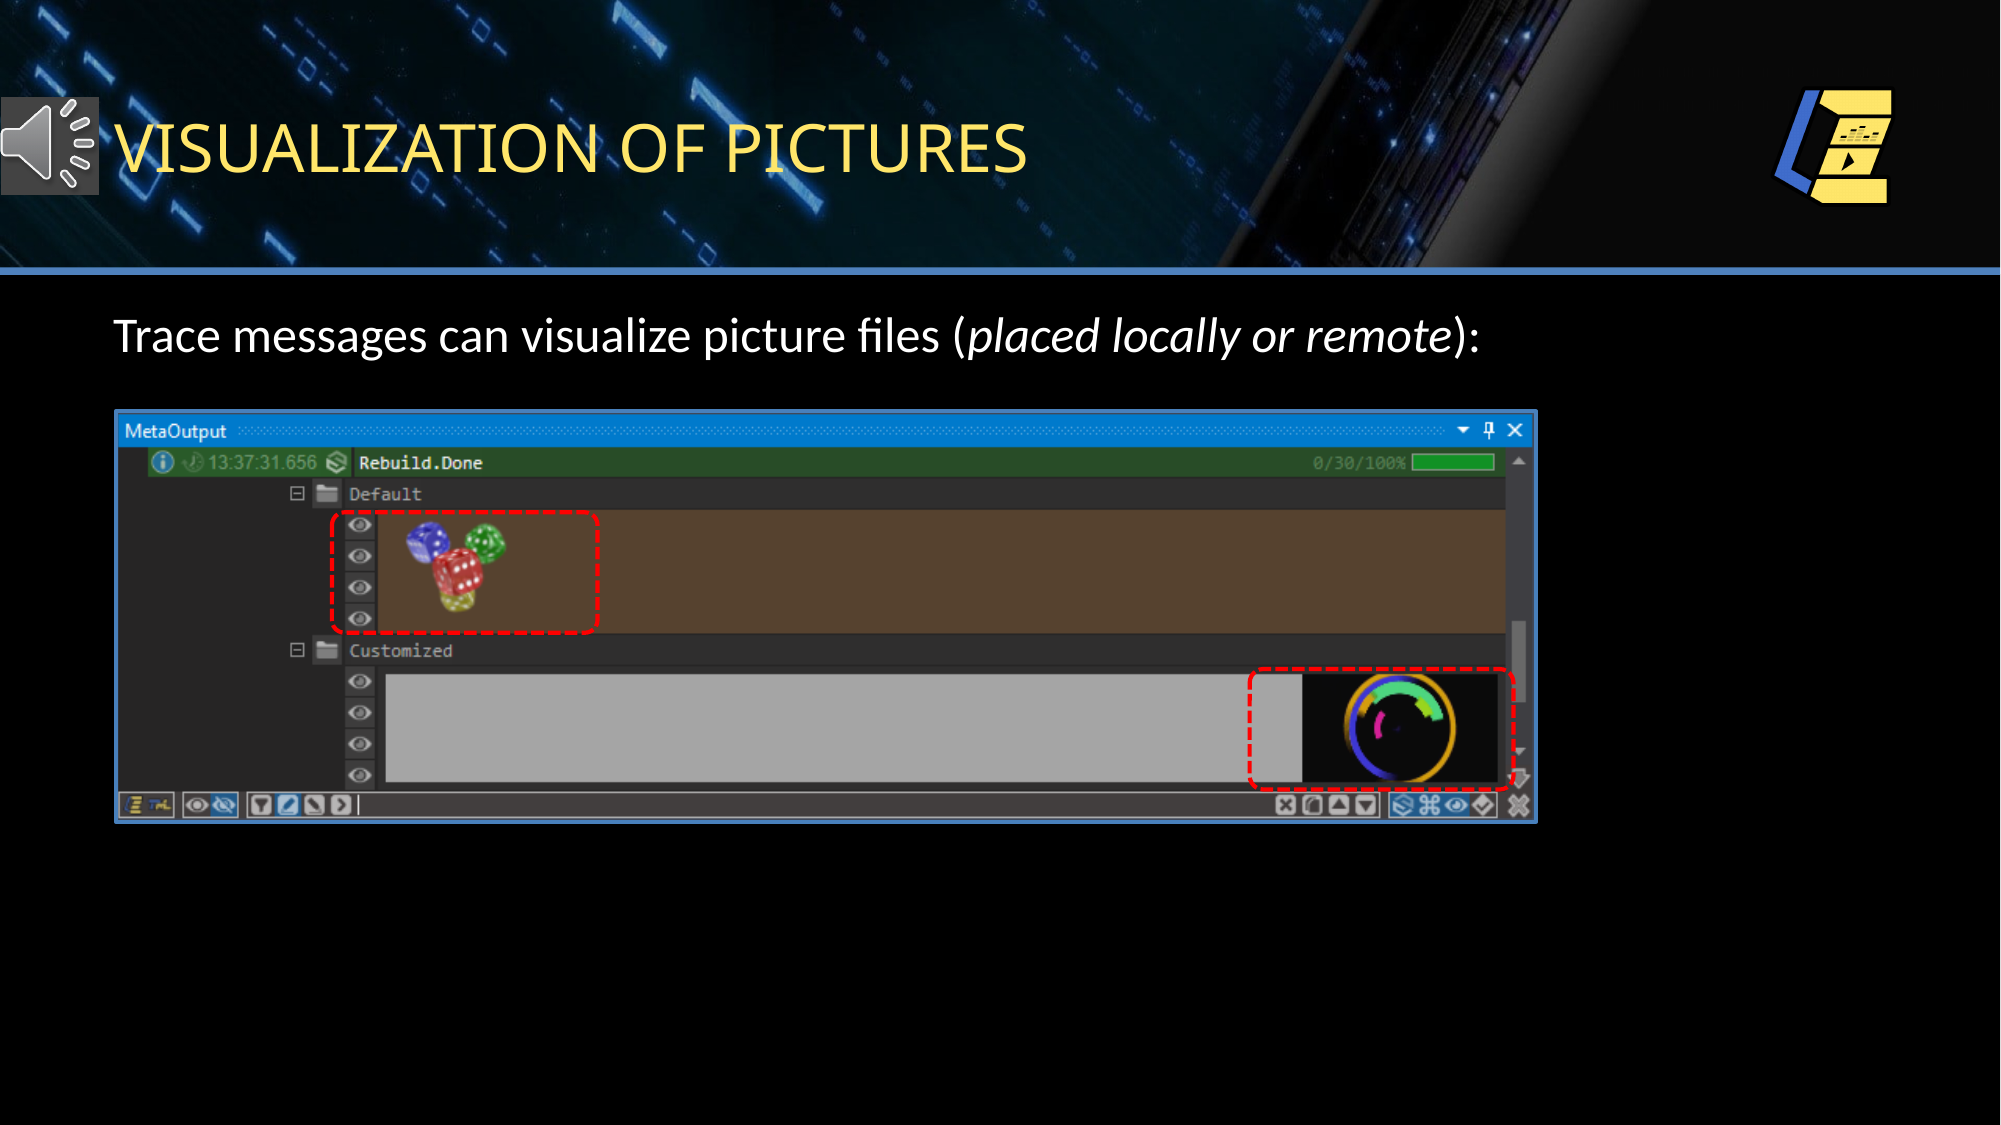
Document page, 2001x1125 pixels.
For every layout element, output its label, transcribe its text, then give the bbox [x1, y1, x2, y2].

title VISUALIZATION OF PICTURES [99, 62, 1904, 230]
picture [0, 0, 2001, 1125]
list Trace messages can visualize picture files (placed locally or remote): [98, 295, 1902, 1064]
